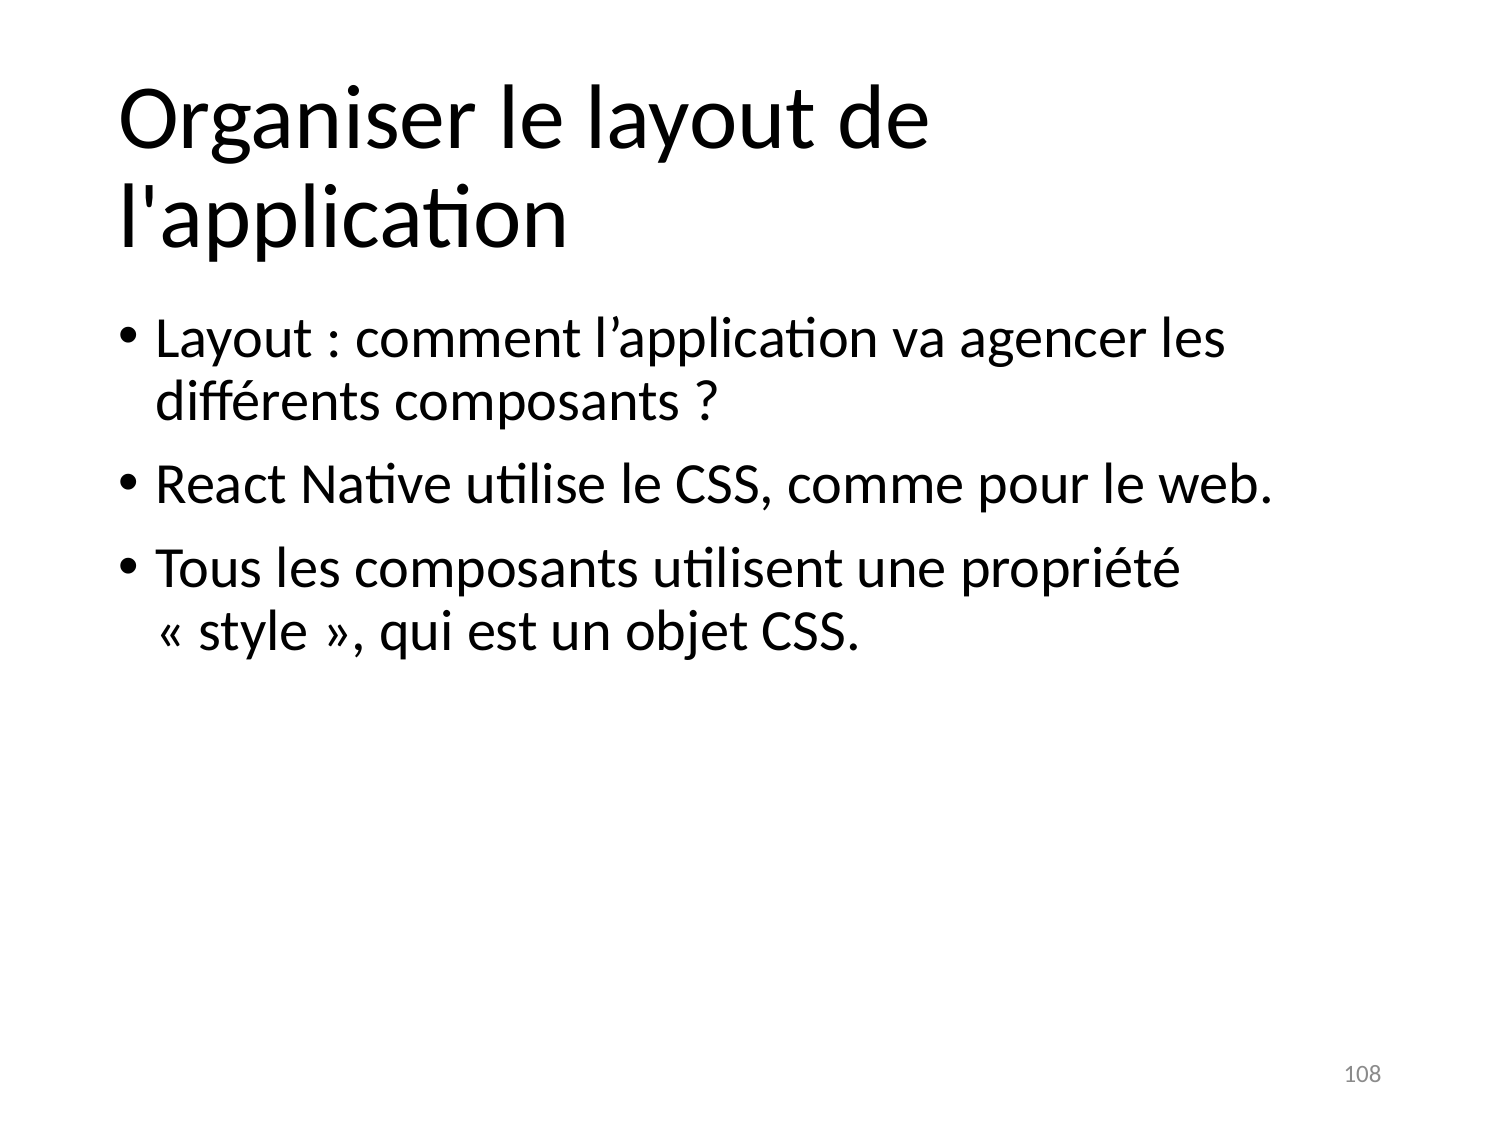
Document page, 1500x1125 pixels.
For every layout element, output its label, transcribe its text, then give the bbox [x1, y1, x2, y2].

list Layout : comment l’application va agencer les différents composants ? React Native utilise le CSS, comme pour le web. Tous les composants utilisent une propriété « style », qui est un objet CSS. [103, 299, 1397, 1014]
slide_number 108 [1059, 1042, 1397, 1103]
title Organiser le layout de l'application [103, 59, 1397, 278]
